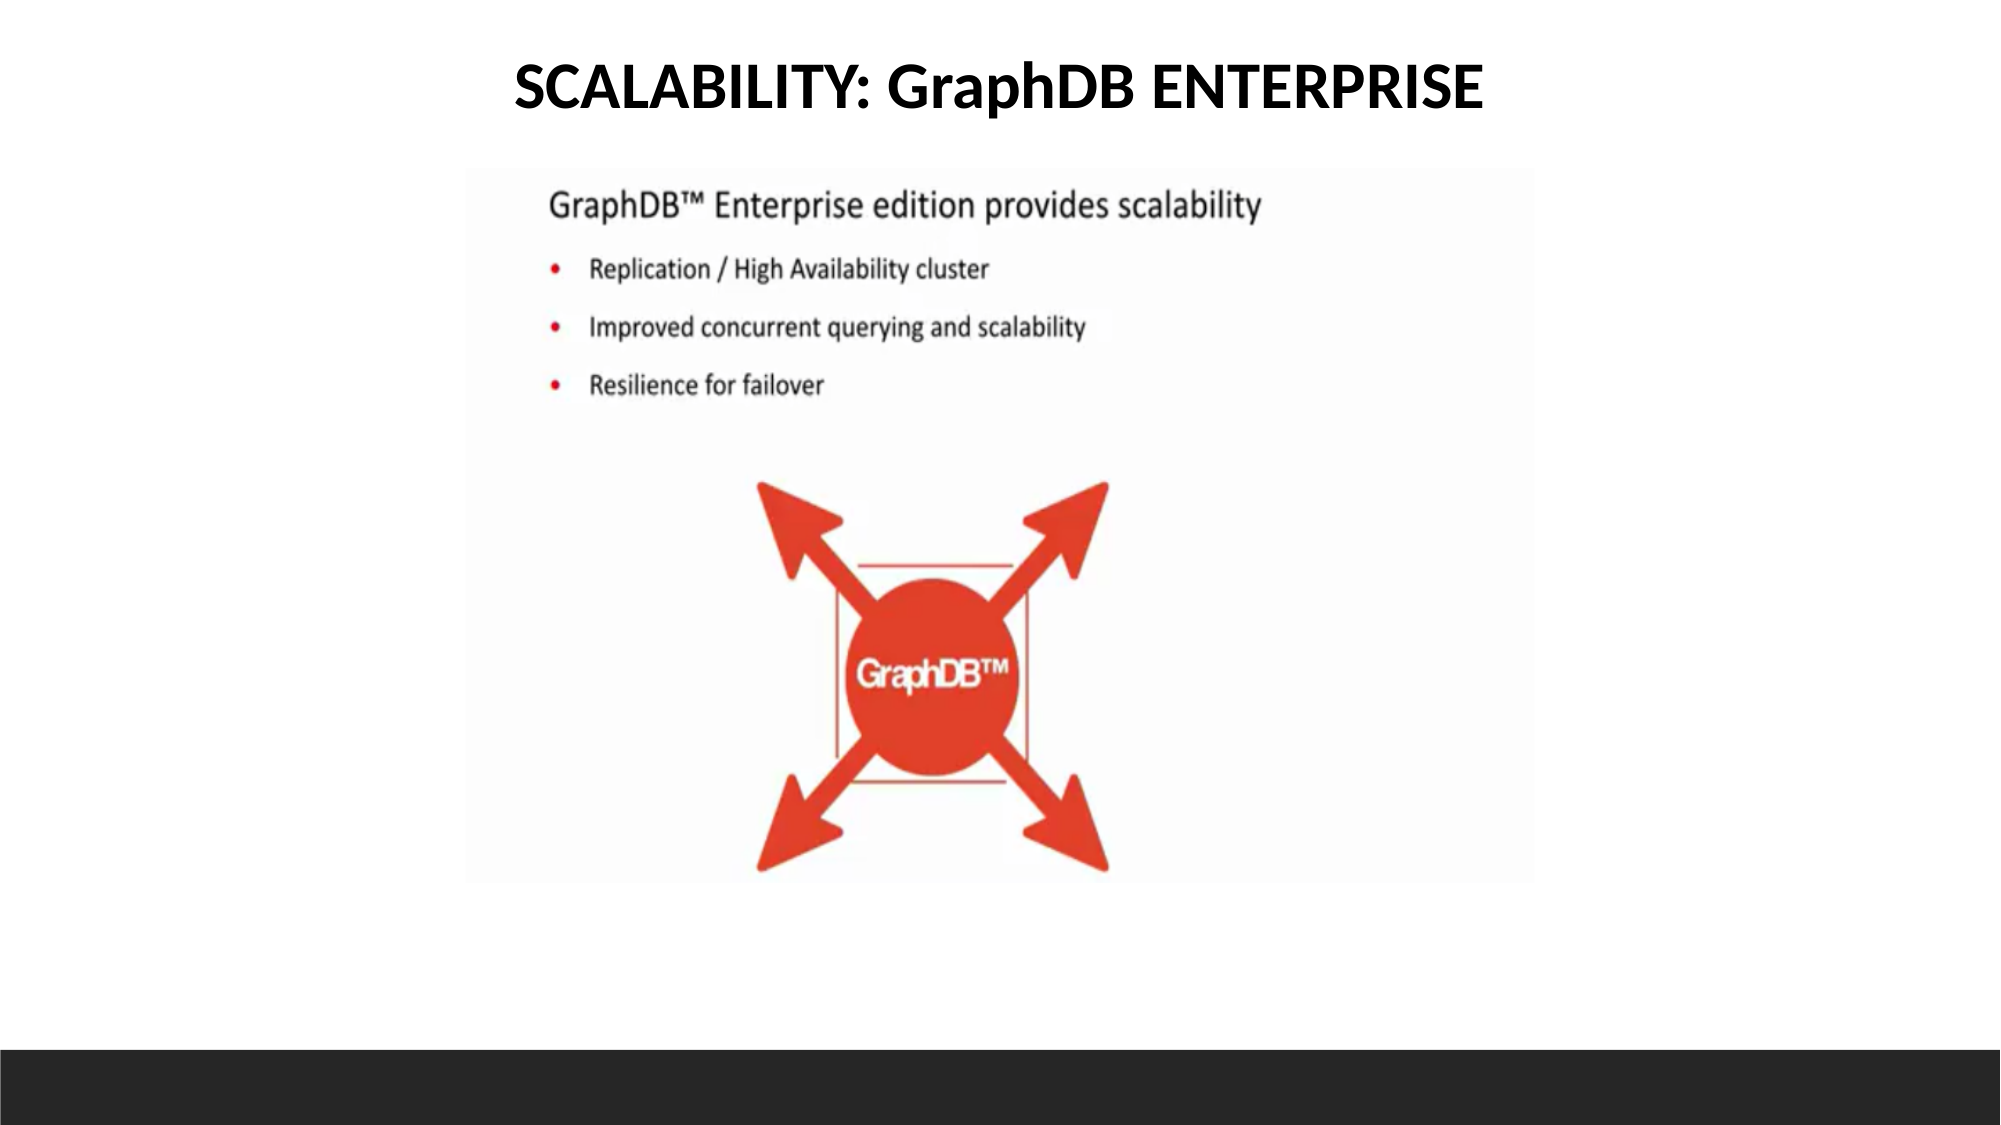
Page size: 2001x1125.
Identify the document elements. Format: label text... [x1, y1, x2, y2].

picture [465, 168, 1535, 883]
text_box SCALABILITY: GraphDB ENTERPRISE [249, 34, 1750, 130]
